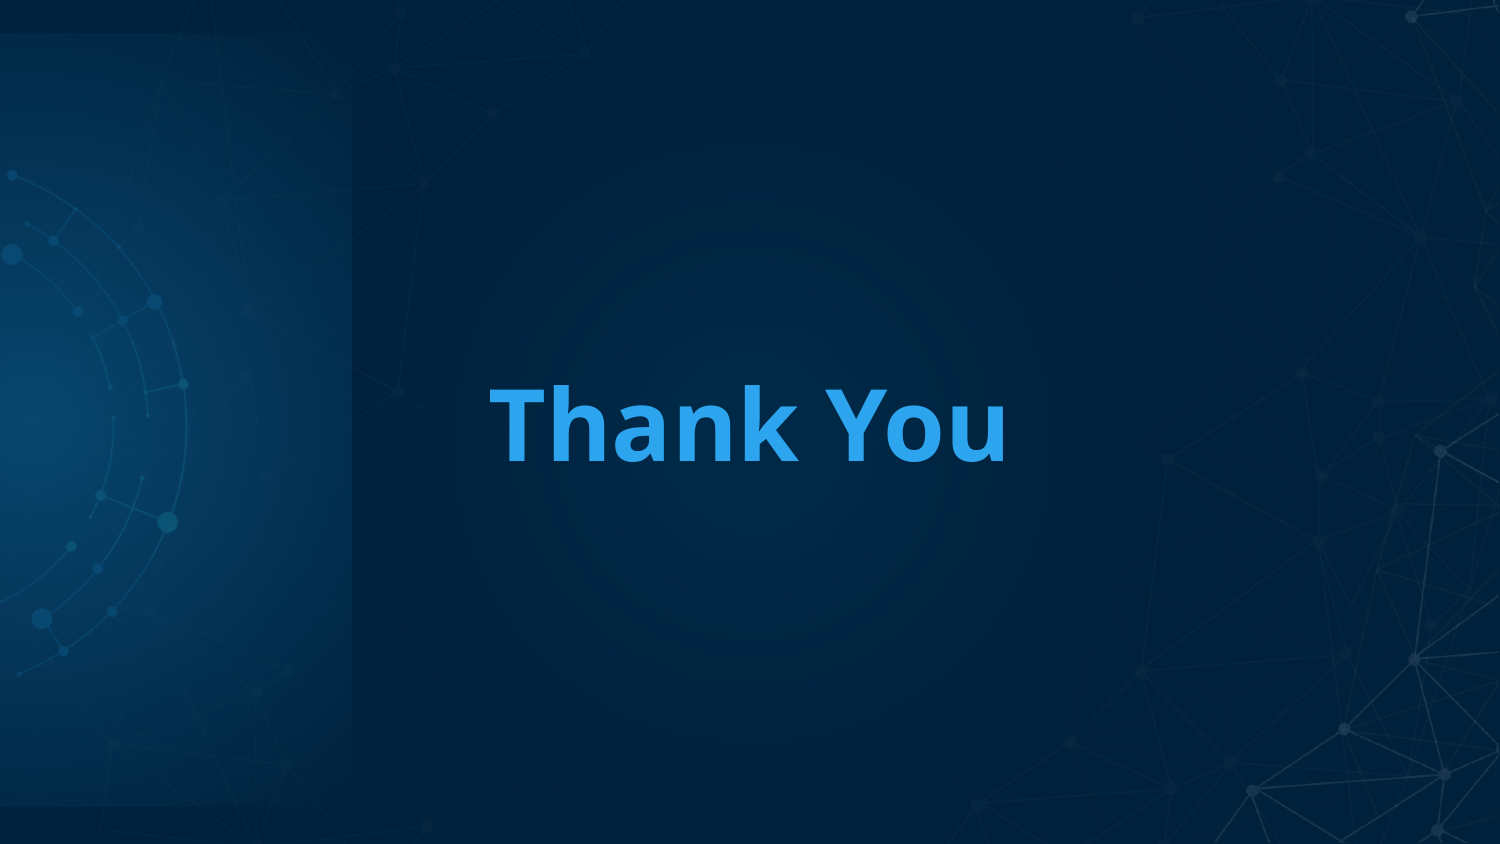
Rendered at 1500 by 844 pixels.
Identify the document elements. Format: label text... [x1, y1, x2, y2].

picture [0, 0, 1500, 844]
title Thank You [196, 363, 1303, 480]
